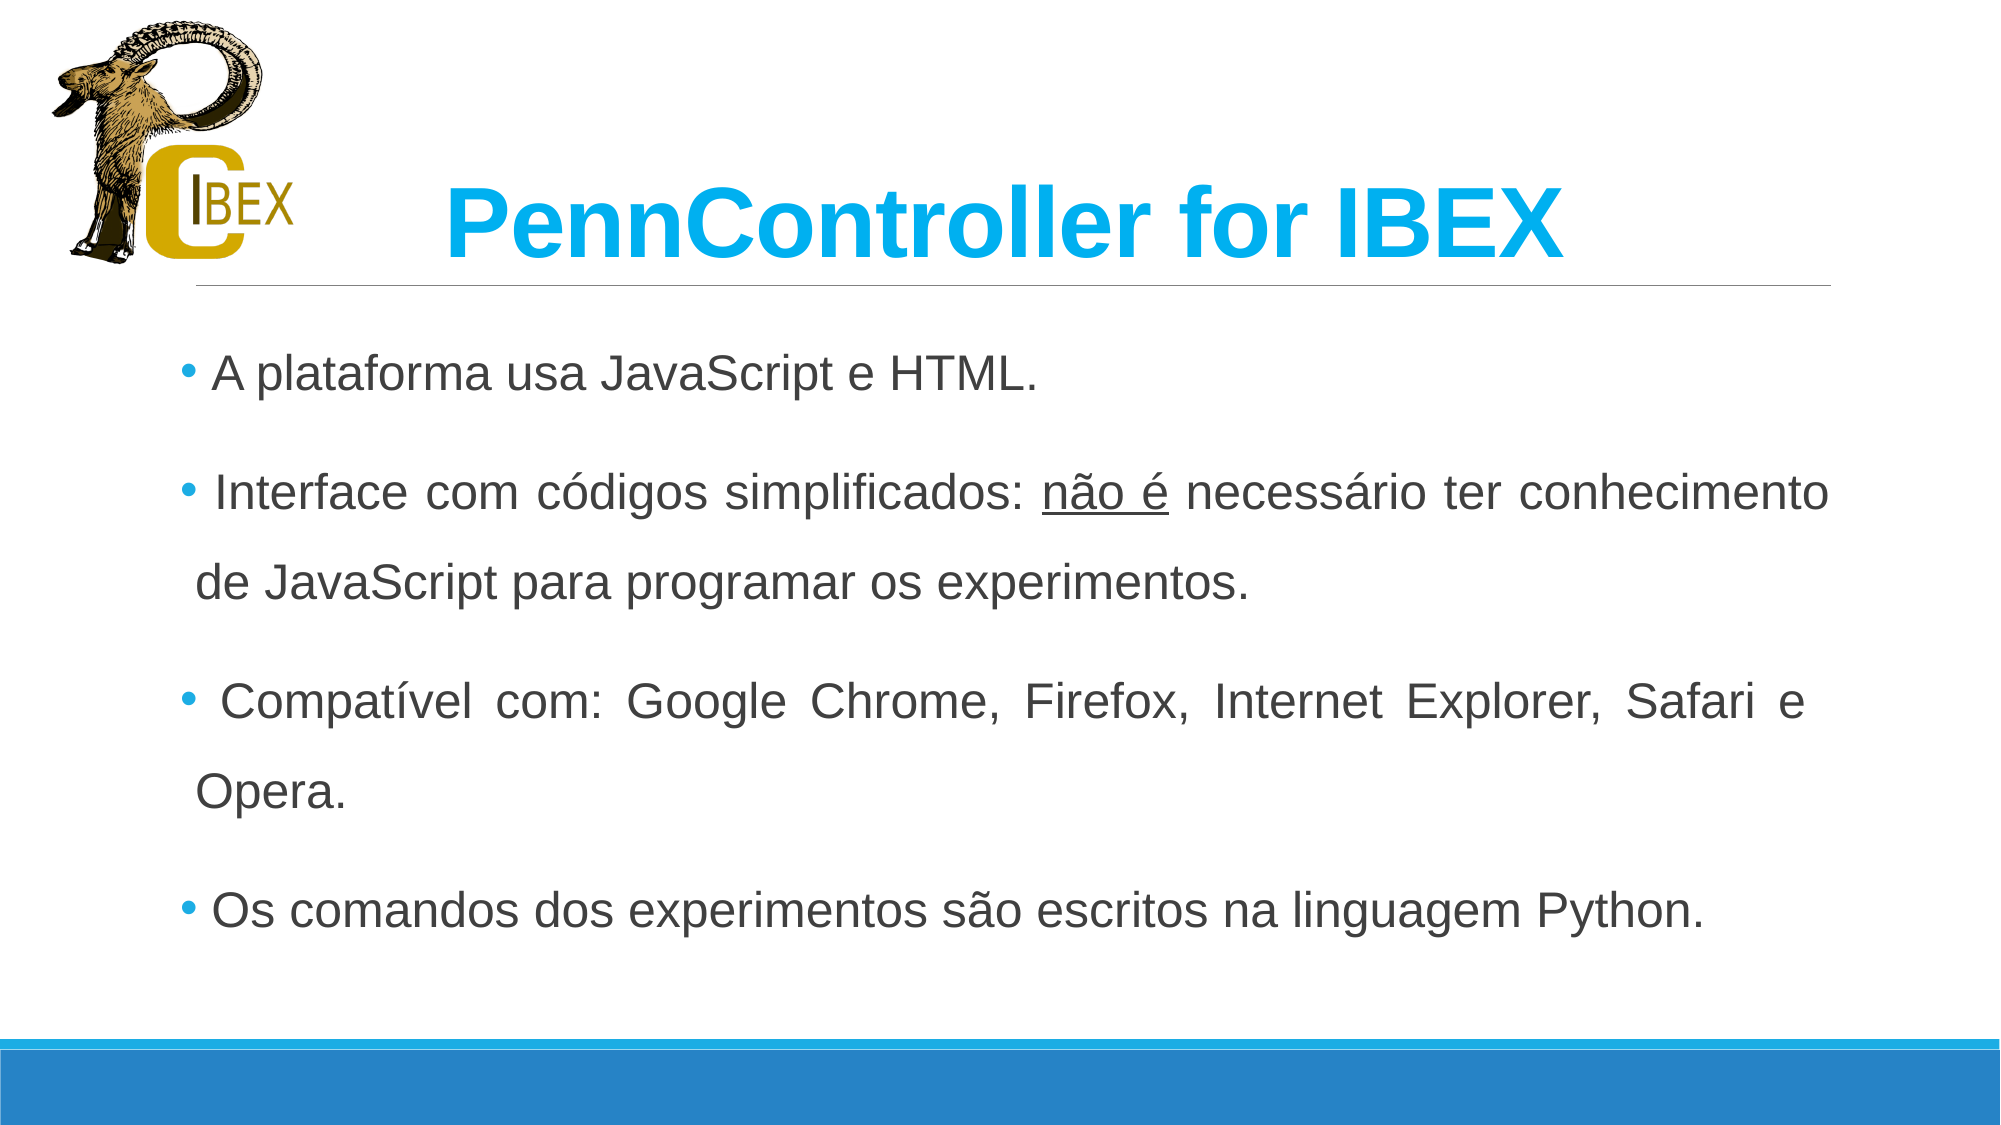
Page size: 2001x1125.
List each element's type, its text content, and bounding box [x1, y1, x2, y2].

picture [43, 2, 299, 276]
list A plataforma usa JavaScript e HTML. Interface com códigos simplificados: não é necessário ter conhecimento de JavaScript para programar os experimentos. Compatível com: Google Chrome, Firefox, Internet Explorer, Safari e Opera. Os comandos dos experimentos são escritos na linguagem Python. [180, 302, 1830, 1002]
title PennController for IBEX [180, 47, 1830, 285]
